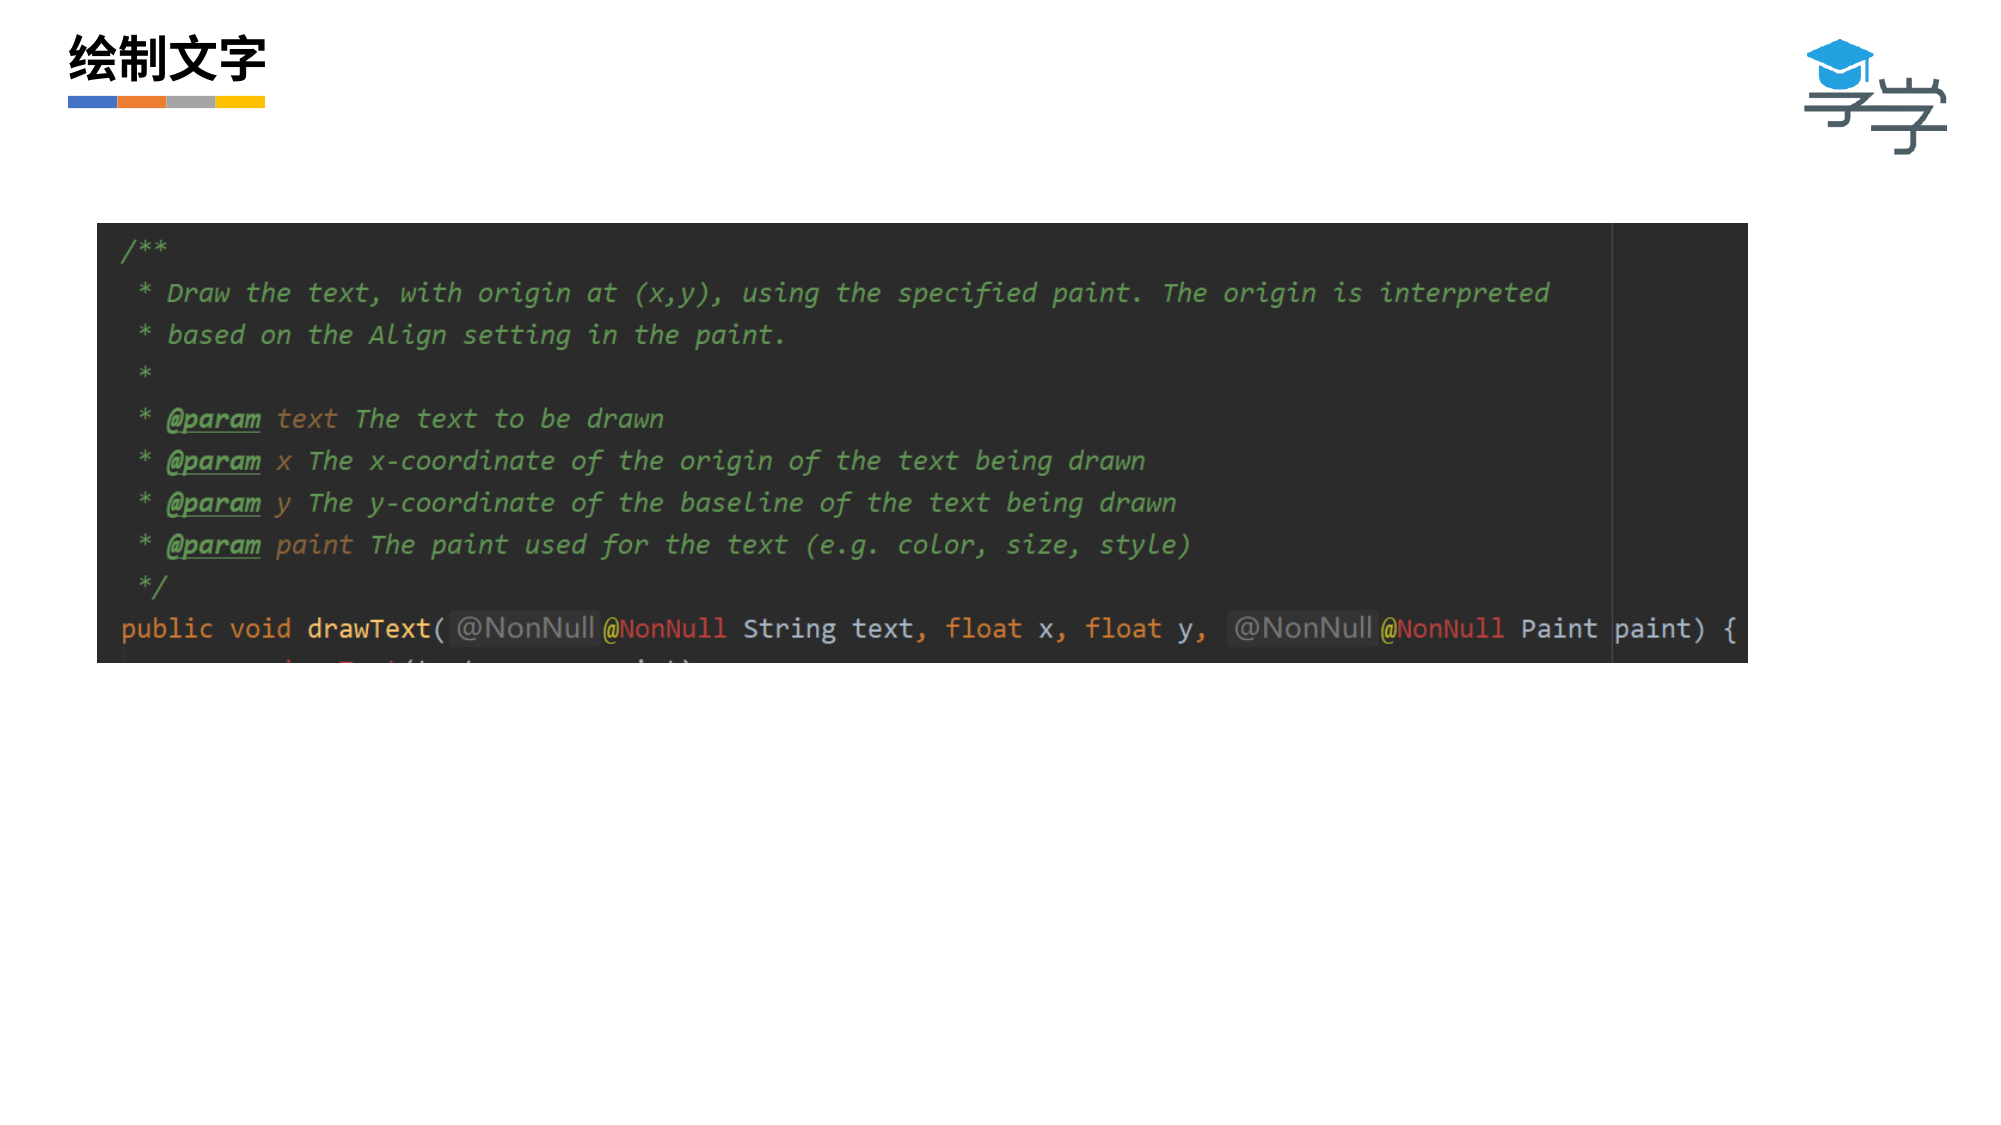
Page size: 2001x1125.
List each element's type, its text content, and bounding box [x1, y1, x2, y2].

picture [1799, 20, 1952, 173]
picture [97, 223, 1748, 663]
list 绘制文字 [53, 20, 1720, 96]
